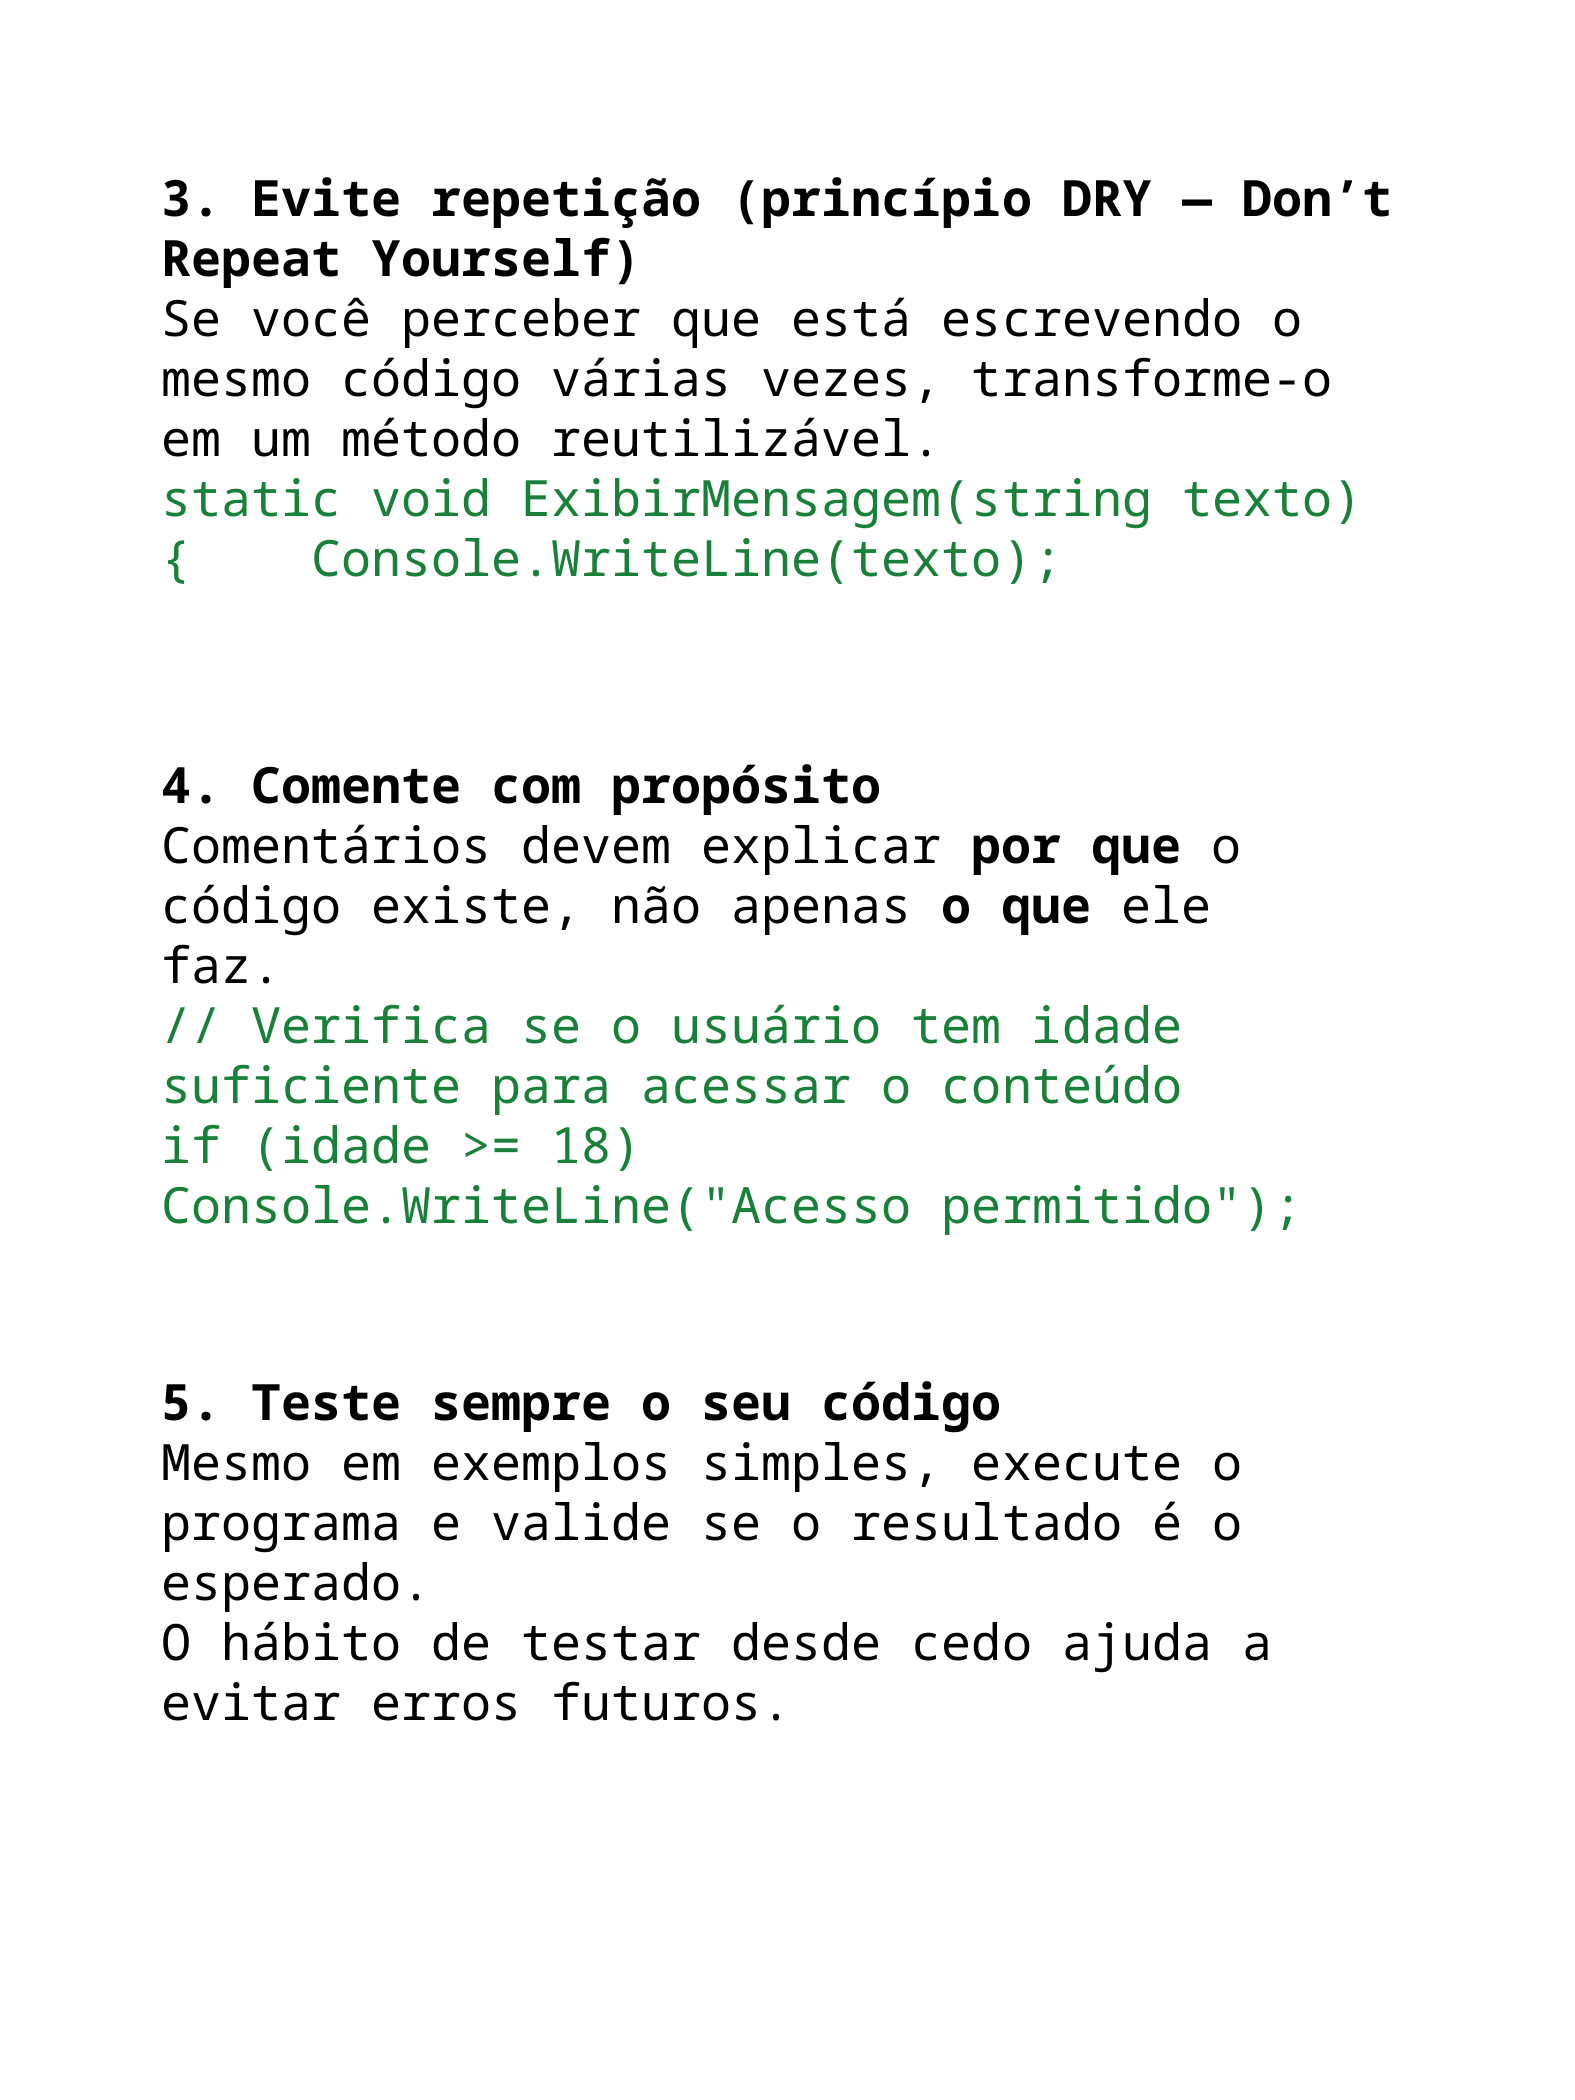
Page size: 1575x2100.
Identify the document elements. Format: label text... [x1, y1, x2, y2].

text_box 4. Comente com propósito Comentários devem explicar por que o código existe, não apenas o que ele faz. // Verifica se o usuário tem idade suficiente para acessar o conteúdo if (idade >= 18) Console.WriteLine("Acesso permitido"); [146, 745, 1367, 1301]
text_box 3. Evite repetição (princípio DRY — Don’t Repeat Yourself) Se você perceber que está escrevendo o mesmo código várias vezes, transforme-o em um método reutilizável. static void ExibirMensagem(string texto){ Console.WriteLine(texto); [146, 158, 1429, 654]
text_box 5. Teste sempre o seu código Mesmo em exemplos simples, execute o programa e valide se o resultado é o esperado. O hábito de testar desde cedo ajuda a evitar erros futuros. [146, 1363, 1367, 1799]
